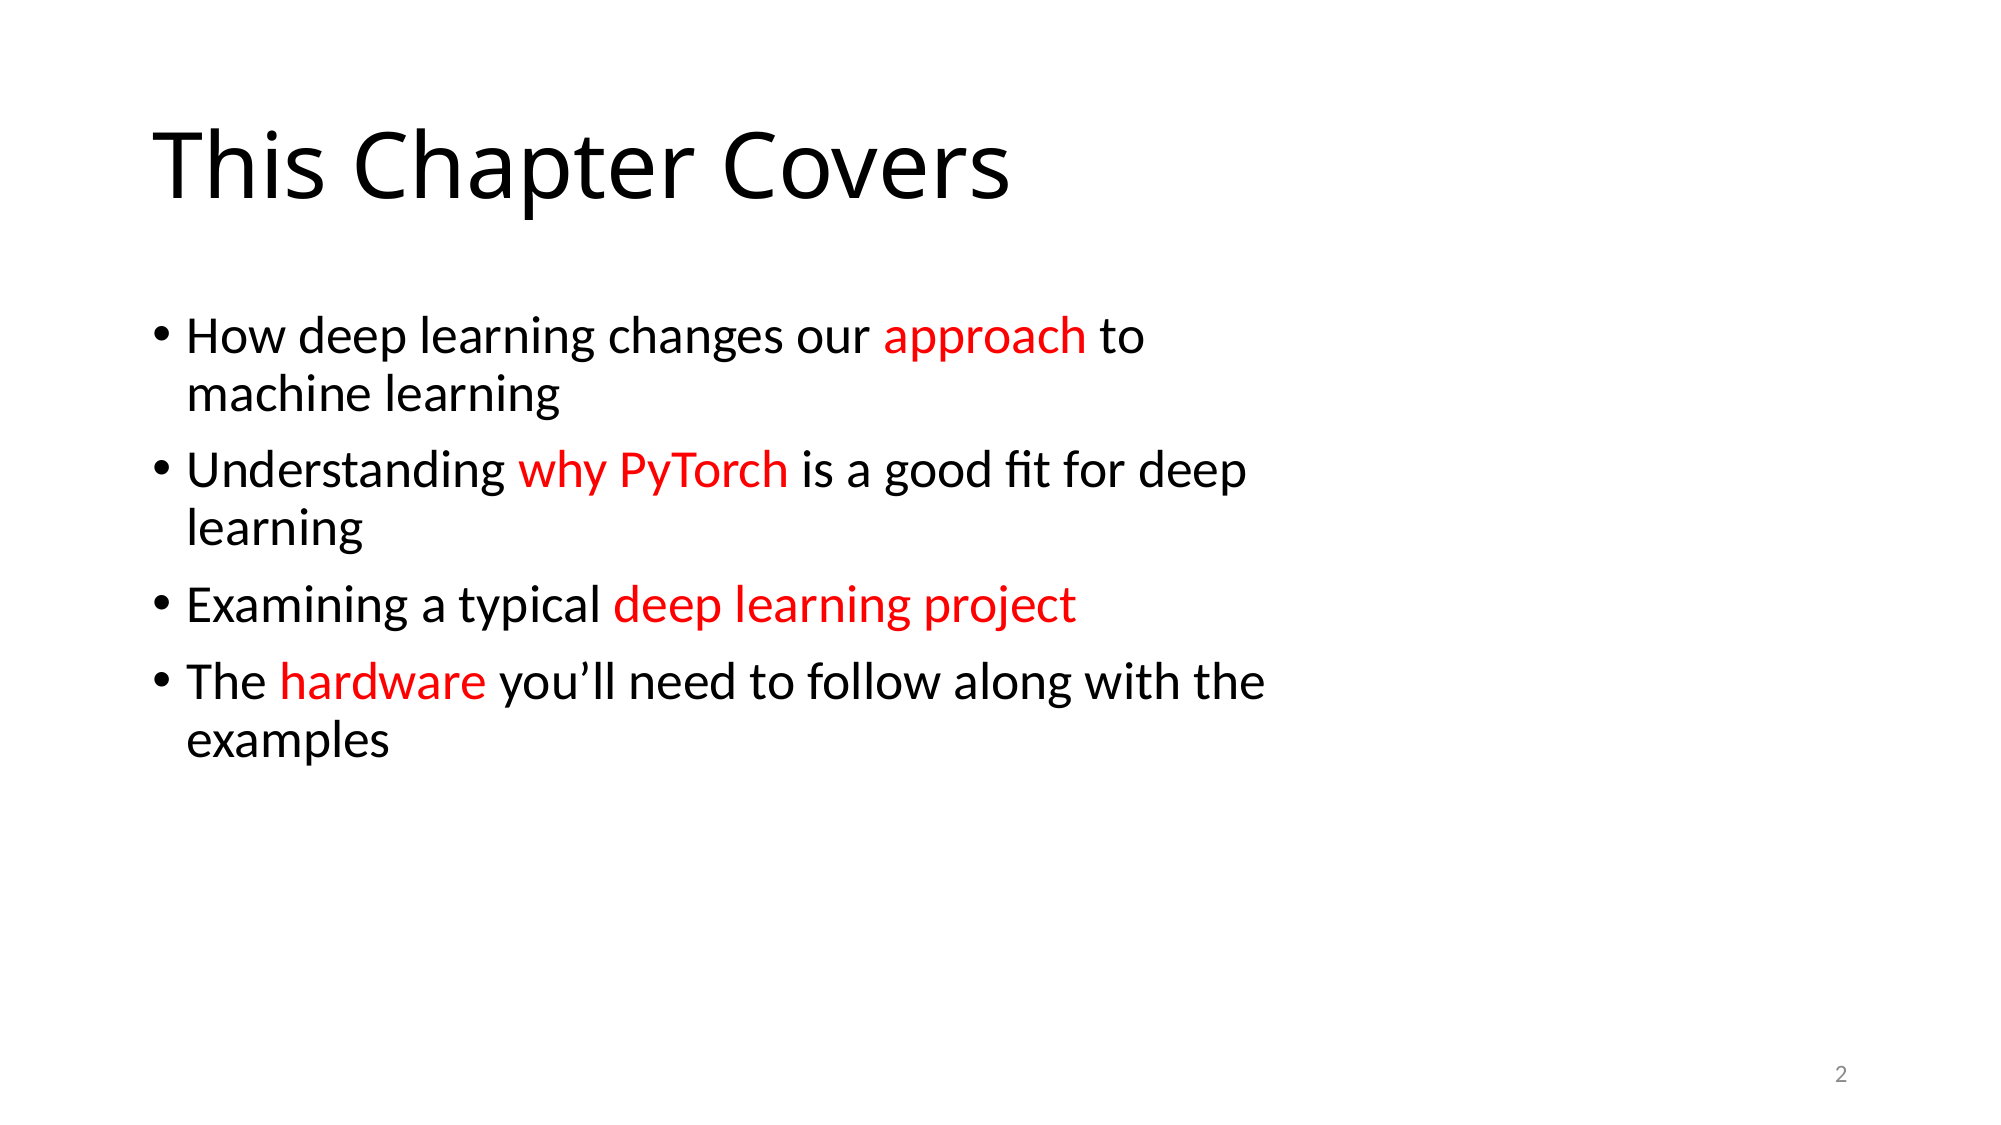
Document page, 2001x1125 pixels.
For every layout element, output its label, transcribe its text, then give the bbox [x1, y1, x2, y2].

list How deep learning changes our approach to machine learning Understanding why PyTorch is a good fit for deep learning Examining a typical deep learning project The hardware you’ll need to follow along with the examples [137, 299, 1863, 1014]
slide_number 2 [1412, 1042, 1863, 1103]
title This Chapter Covers [137, 59, 1863, 278]
